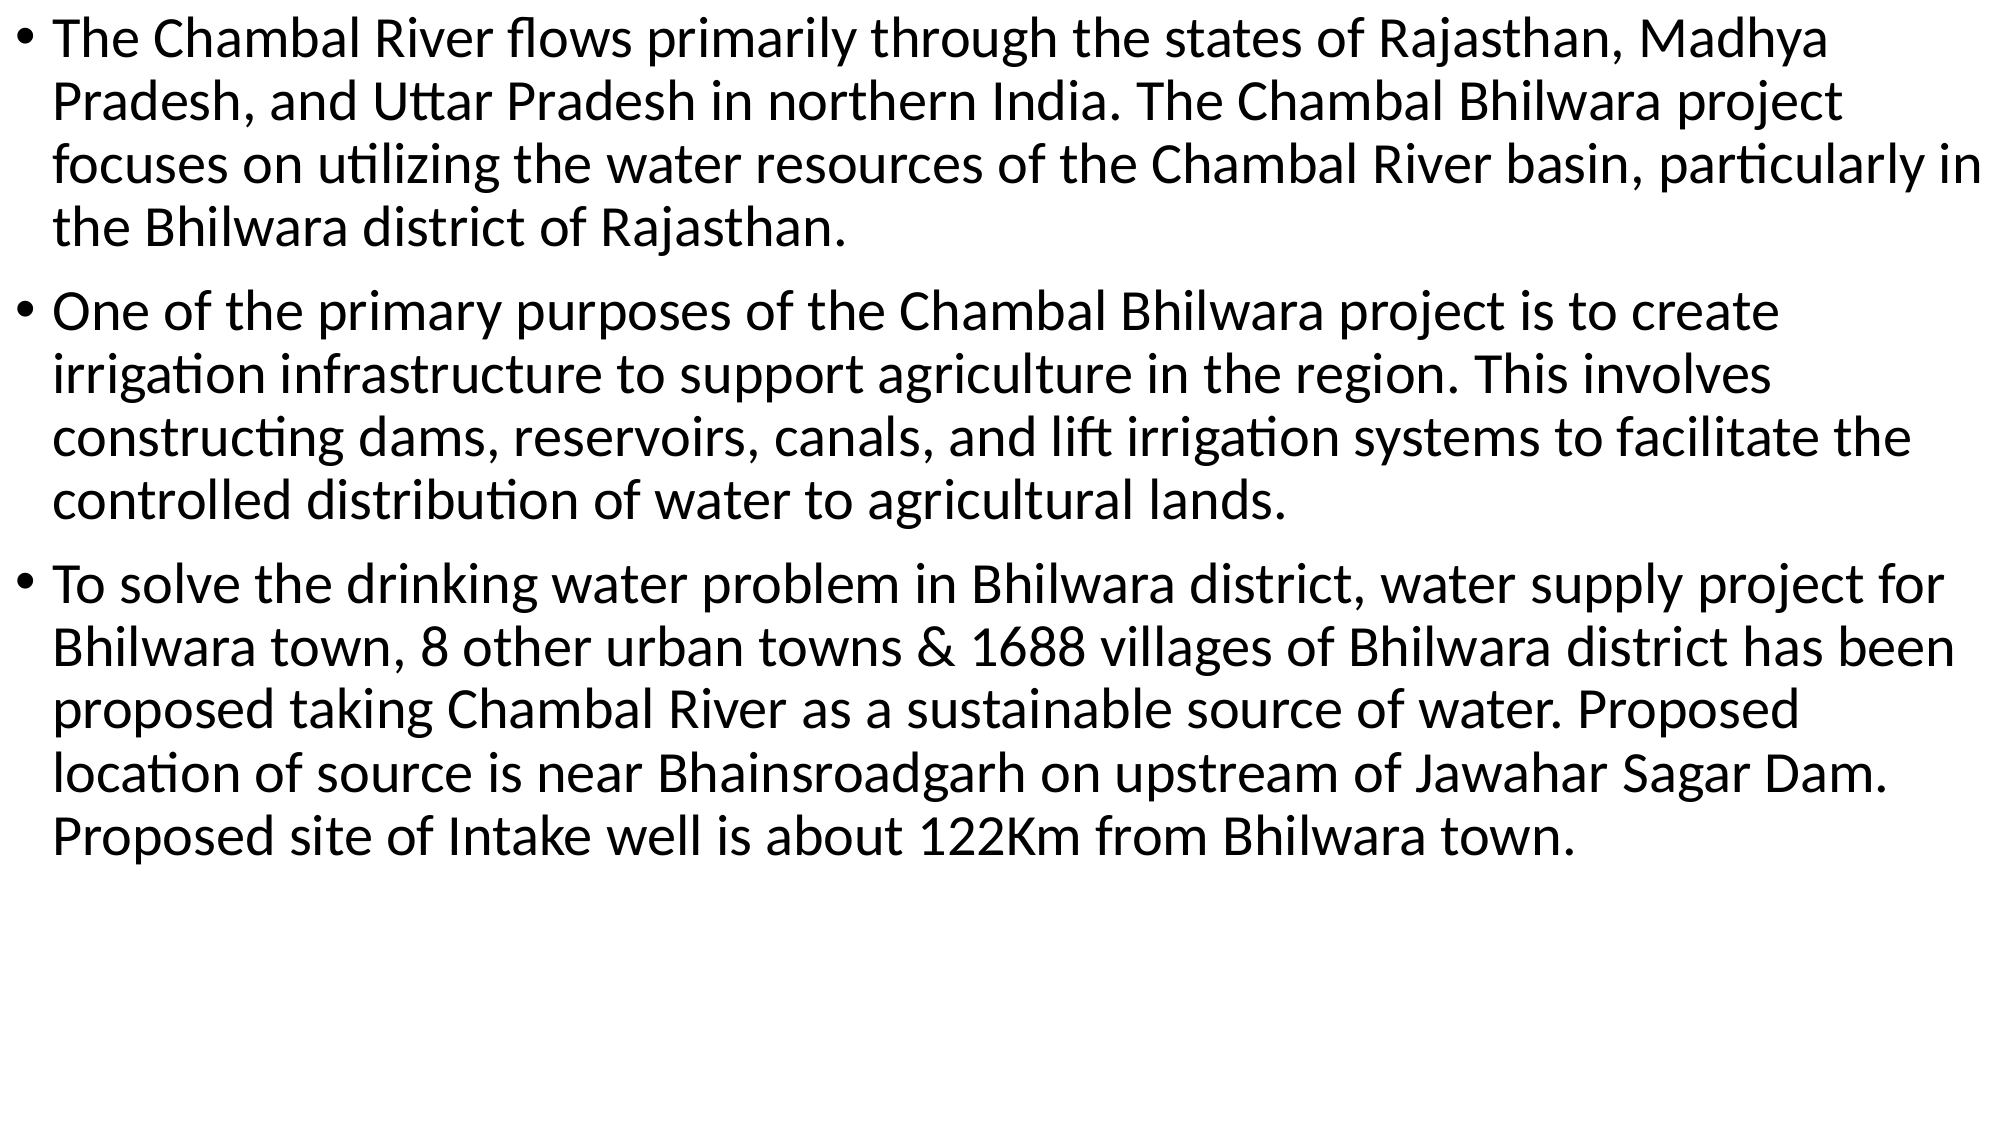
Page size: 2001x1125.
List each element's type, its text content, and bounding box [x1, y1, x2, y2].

list The Chambal River flows primarily through the states of Rajasthan, Madhya Pradesh, and Uttar Pradesh in northern India. The Chambal Bhilwara project focuses on utilizing the water resources of the Chambal River basin, particularly in the Bhilwara district of Rajasthan. One of the primary purposes of the Chambal Bhilwara project is to create irrigation infrastructure to support agriculture in the region. This involves constructing dams, reservoirs, canals, and lift irrigation systems to facilitate the controlled distribution of water to agricultural lands. To solve the drinking water problem in Bhilwara district, water supply project for Bhilwara town, 8 other urban towns & 1688 villages of Bhilwara district has been proposed taking Chambal River as a sustainable source of water. Proposed location of source is near Bhainsroadgarh on upstream of Jawahar Sagar Dam. Proposed site of Intake well is about 122Km from Bhilwara town. [0, 0, 2000, 1125]
